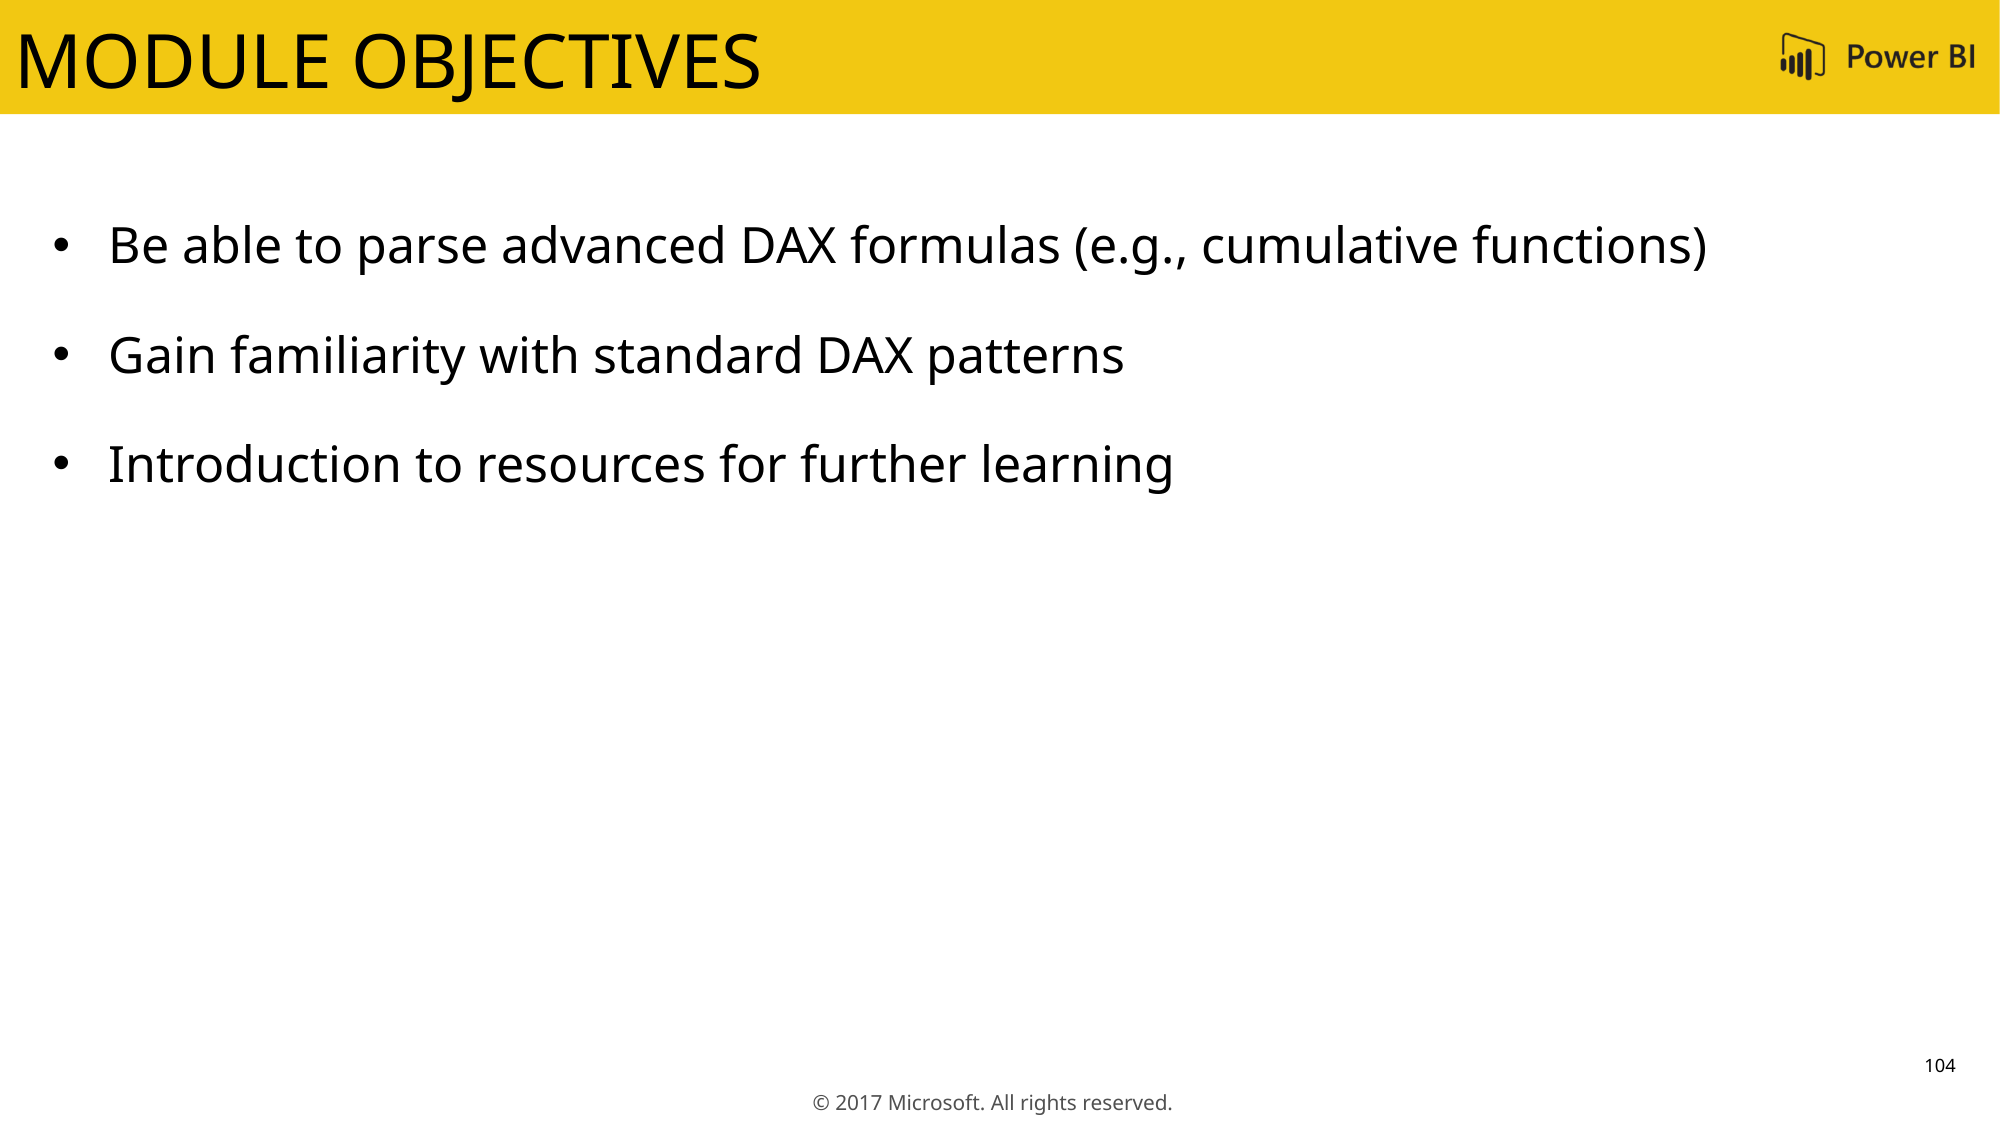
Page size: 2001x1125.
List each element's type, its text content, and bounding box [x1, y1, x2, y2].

footer © 2017 Microsoft. All rights reserved. [663, 1084, 1338, 1122]
text_box [0, 0, 2000, 115]
text_box MODULE OBJECTIVES [0, 5, 1879, 111]
slide_number 104 [1864, 1056, 1956, 1078]
picture [1768, 23, 1985, 91]
text_box Be able to parse advanced DAX formulas (e.g., cumulative functions) Gain familiarity with standard DAX patterns Introduction to resources for further learning [37, 194, 1849, 682]
